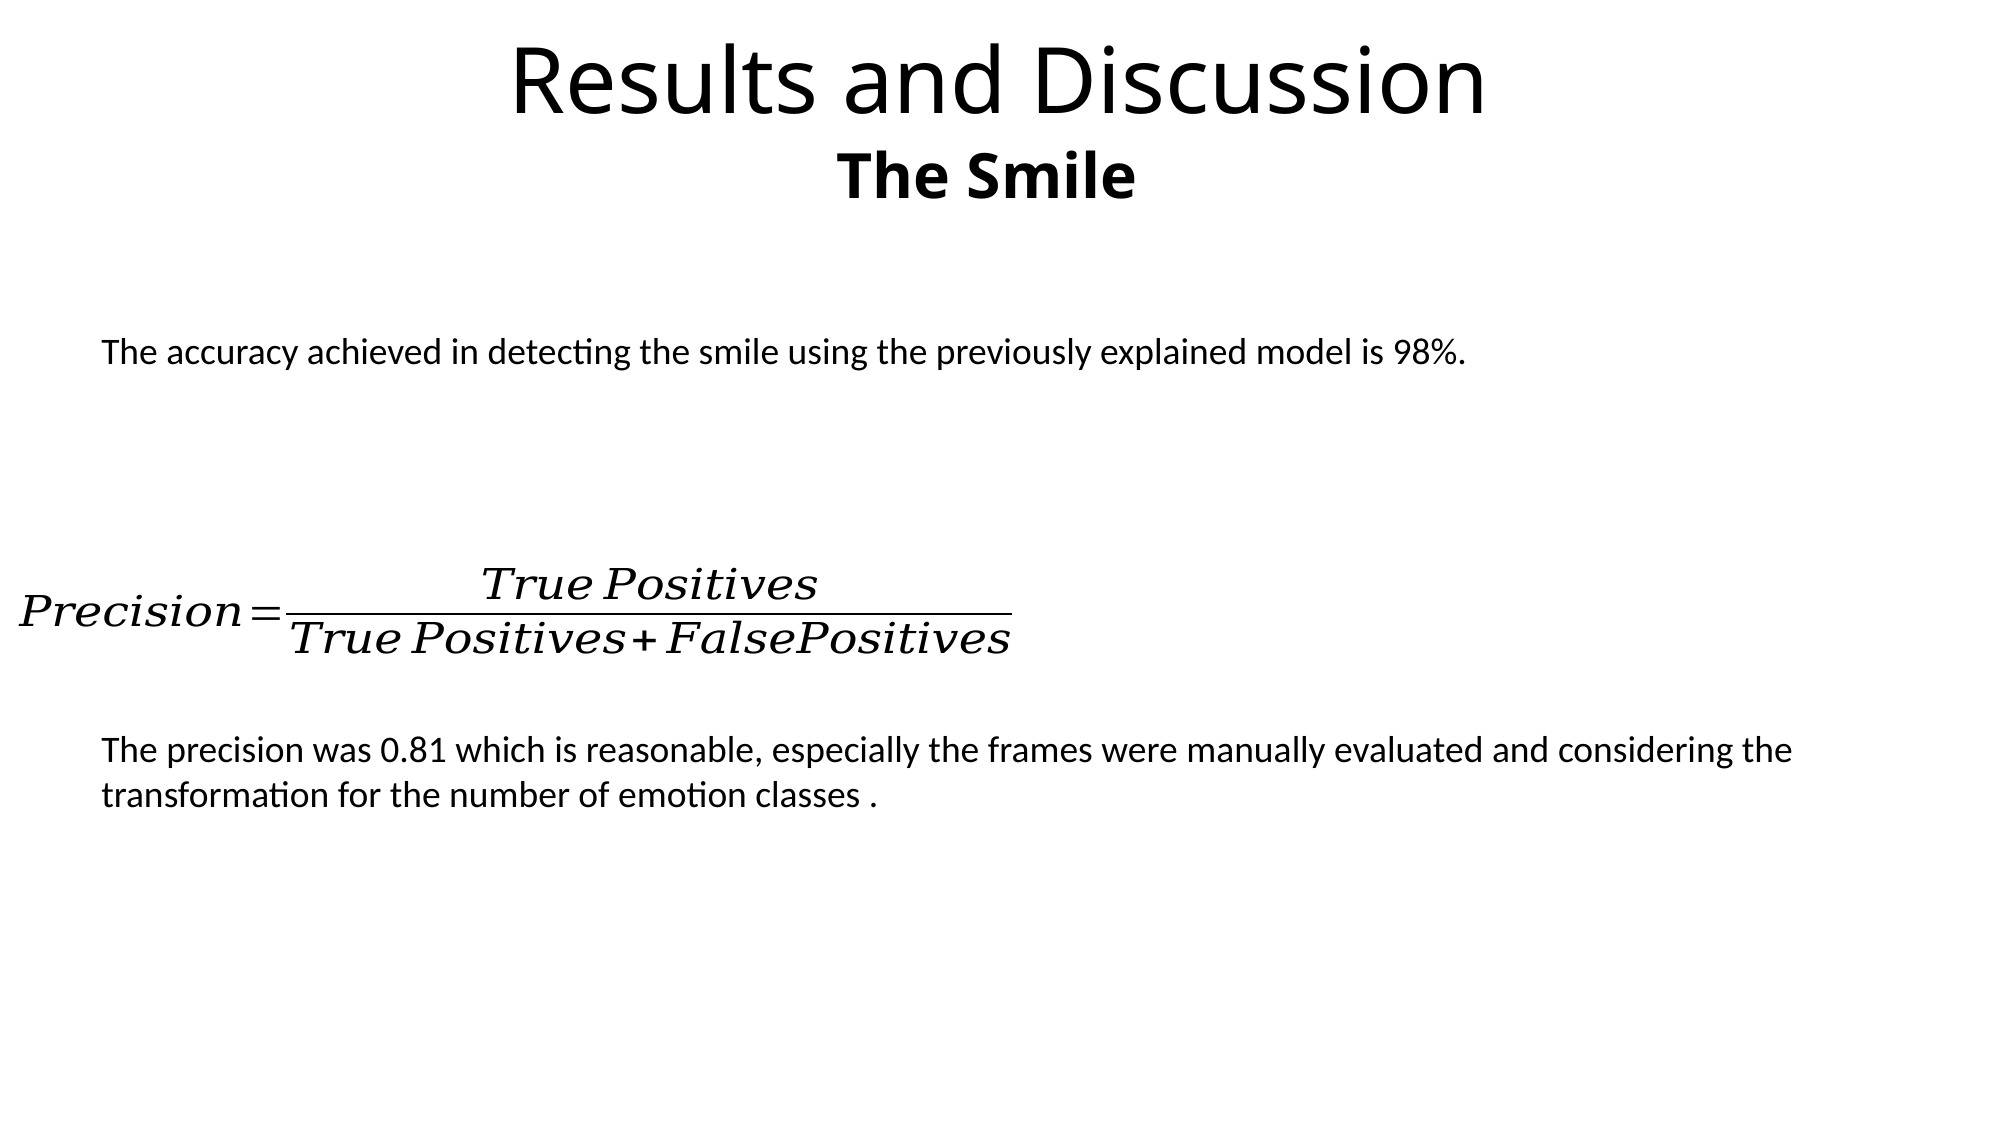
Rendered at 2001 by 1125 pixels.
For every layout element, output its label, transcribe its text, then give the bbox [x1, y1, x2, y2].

text_box Results and Discussion [324, 0, 1676, 139]
text_box The Smile [201, 90, 1623, 218]
text_box The accuracy achieved in detecting the smile using the previously explained model ‎is 98%. [86, 319, 1808, 380]
text_box The precision was 0.81 which is reasonable, especially the frames were manually evaluated and considering the transformation for the number of emotion classes . [86, 717, 1826, 823]
